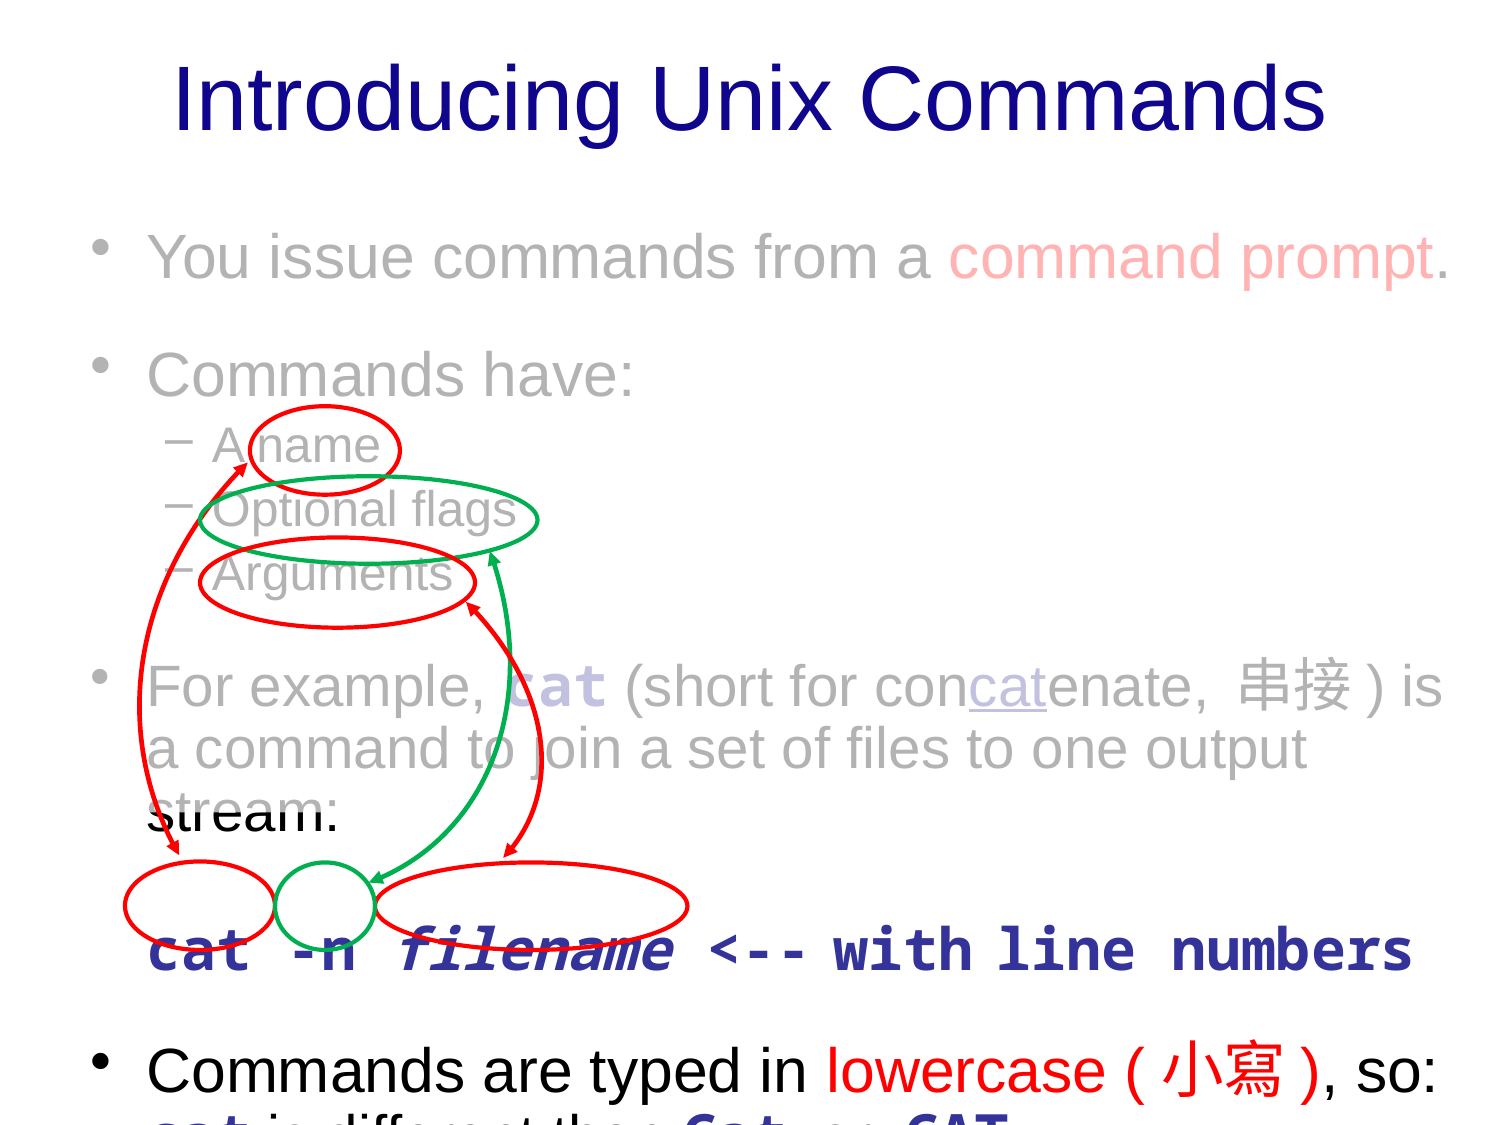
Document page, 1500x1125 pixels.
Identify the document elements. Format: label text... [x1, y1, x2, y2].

title Introducing Unix Commands [75, 0, 1425, 188]
text_box [548, 862, 688, 950]
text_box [199, 476, 544, 951]
list You issue commands from a command prompt. Commands have: A name Optional flags Arguments For example, cat (short for concatenate, 串接) is a command to join a set of files to one output stream: cat -n filename <-- with line numbers Commands are typed in lowercase (小寫), so: cat is different than Cat or CAT [75, 813, 1475, 968]
text_box [37, 187, 1475, 813]
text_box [75, 405, 401, 951]
